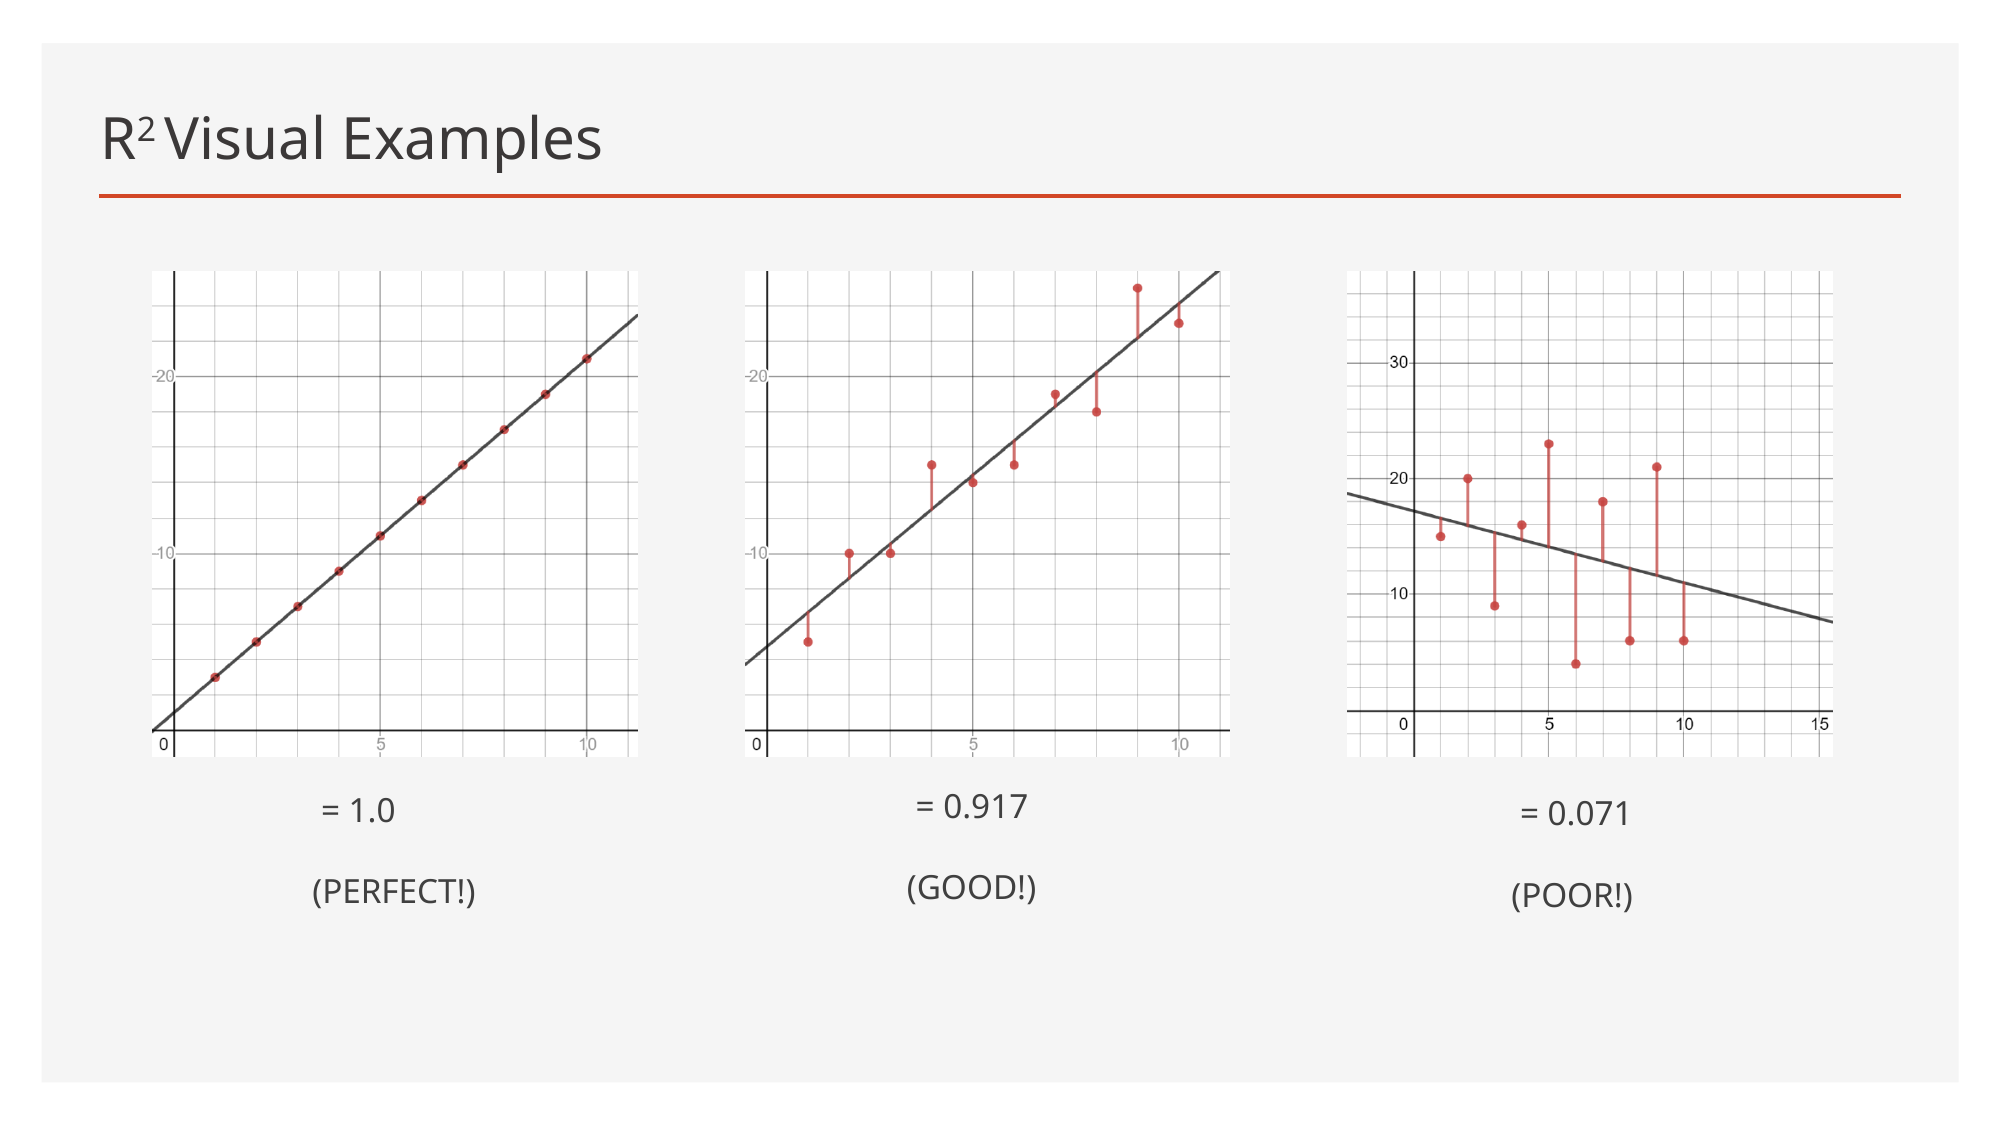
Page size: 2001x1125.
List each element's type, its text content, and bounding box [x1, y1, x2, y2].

title R2 Visual Examples [85, 73, 1214, 179]
picture [152, 271, 638, 757]
picture [745, 271, 1230, 757]
picture [1347, 271, 1833, 757]
